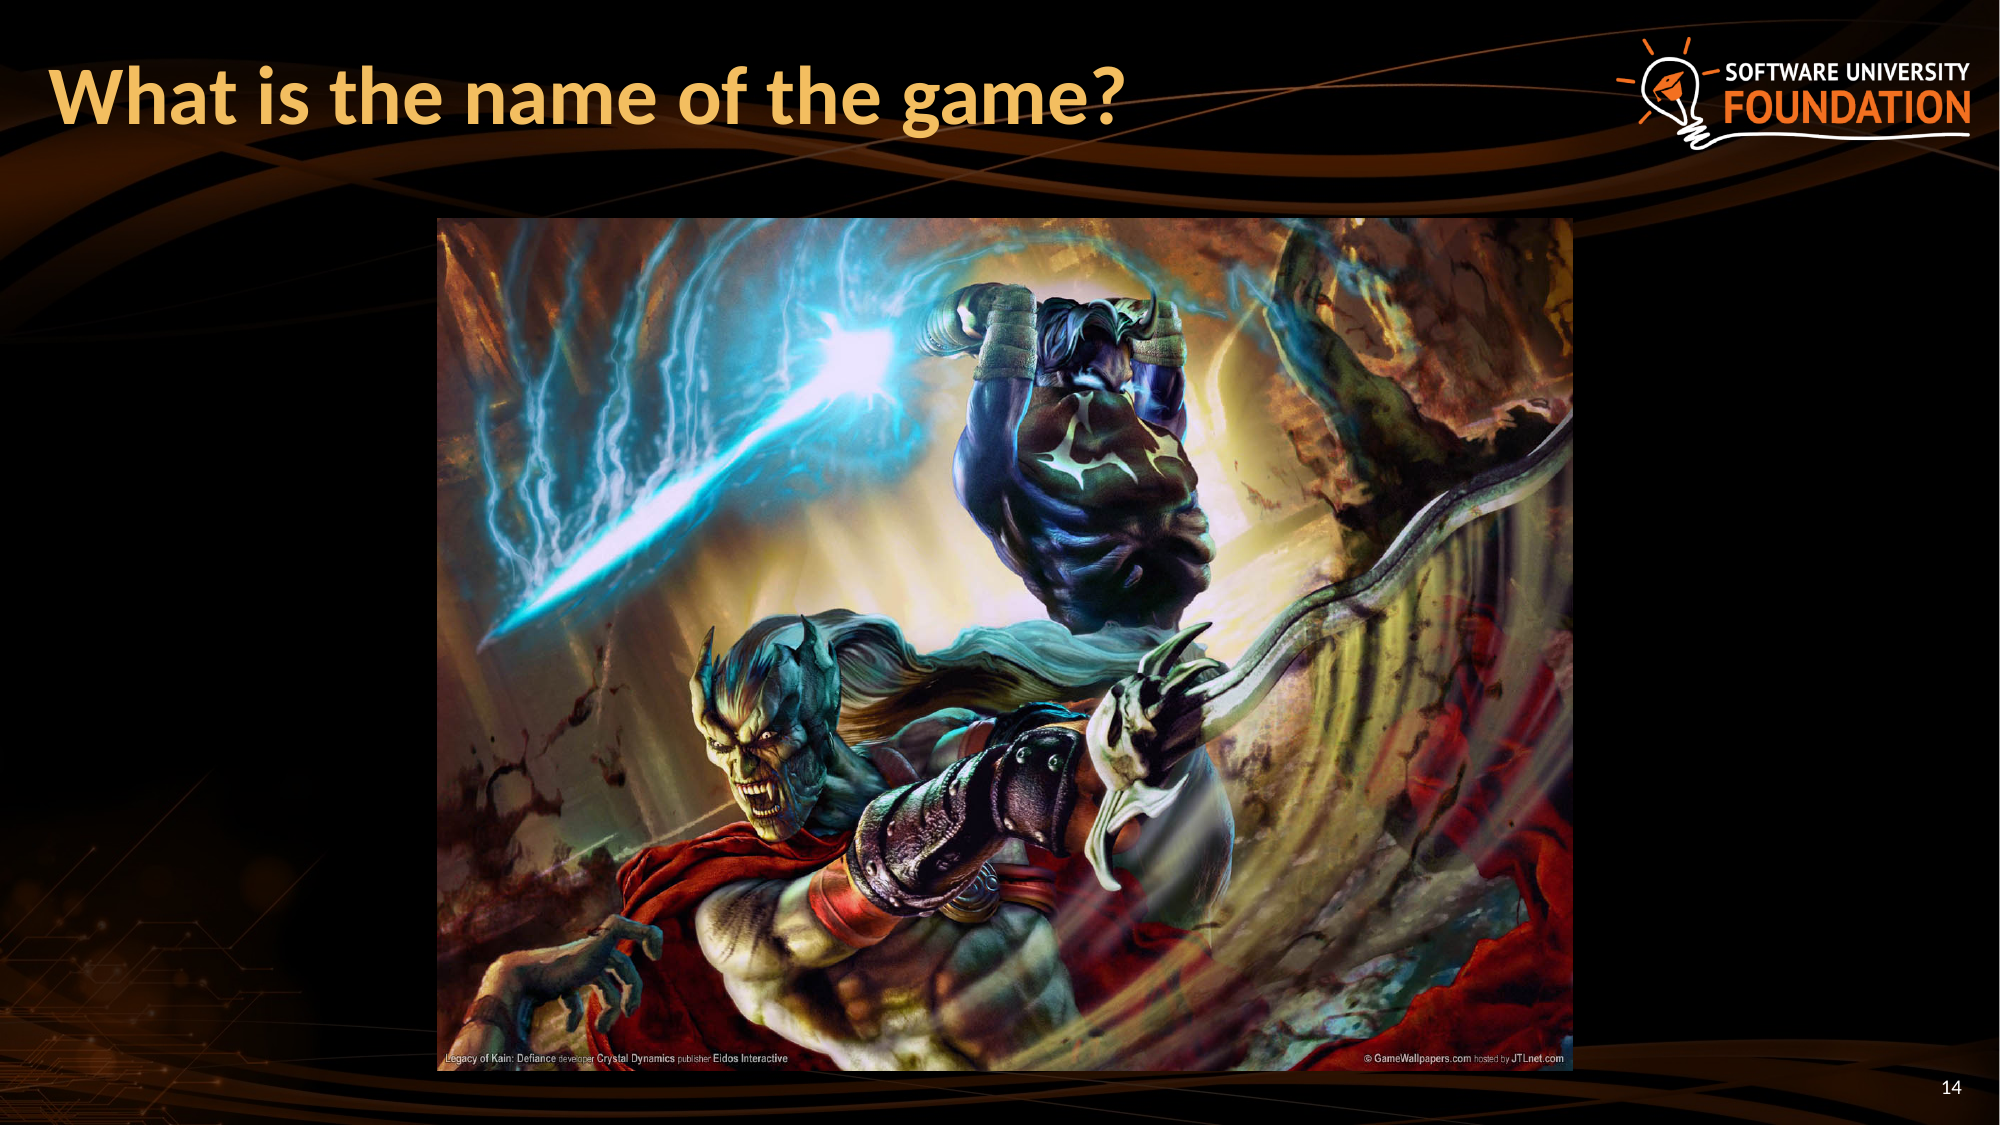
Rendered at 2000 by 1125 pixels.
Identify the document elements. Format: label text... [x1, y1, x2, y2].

slide_number 14 [1897, 1070, 1968, 1103]
title What is the name of the game? [30, 6, 1602, 189]
picture [0, 0, 2000, 1125]
